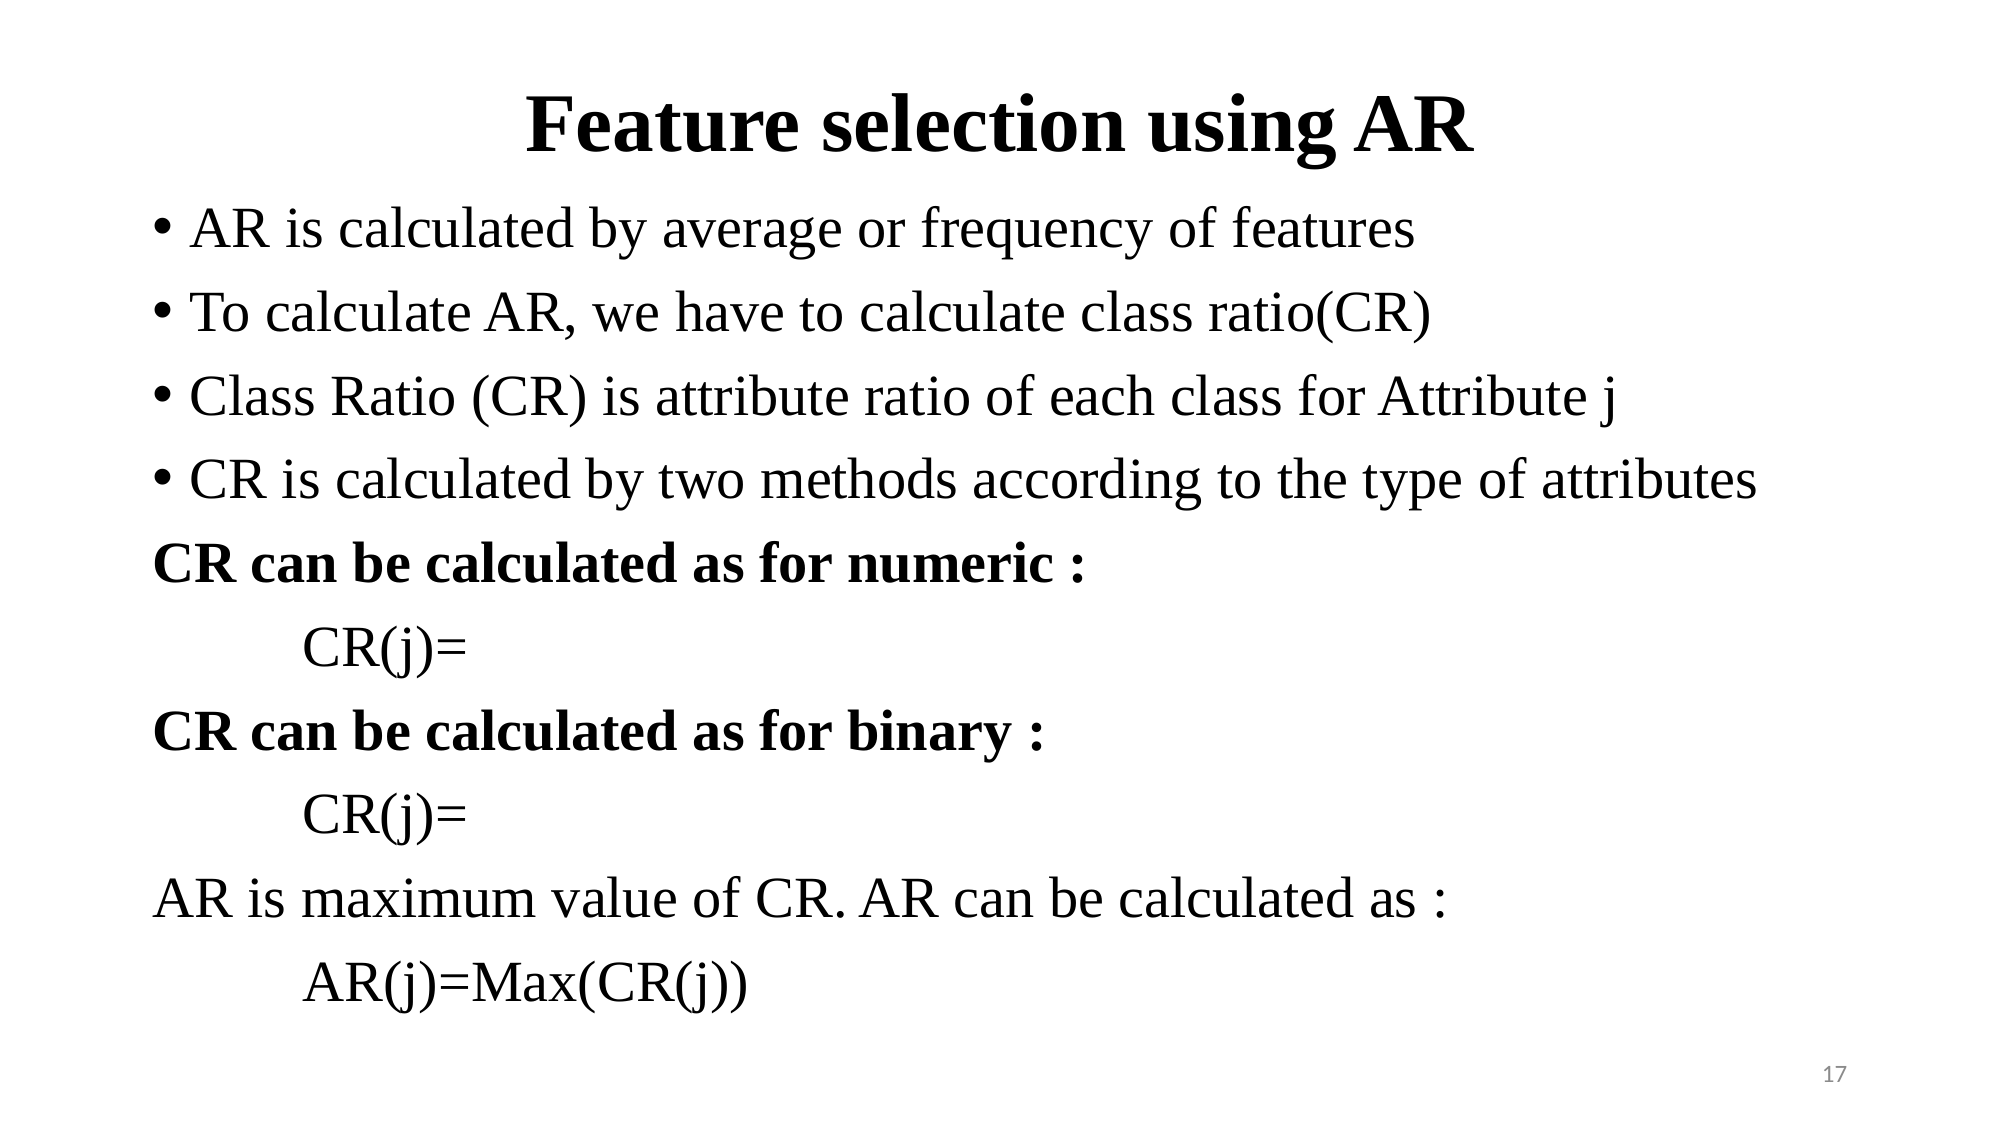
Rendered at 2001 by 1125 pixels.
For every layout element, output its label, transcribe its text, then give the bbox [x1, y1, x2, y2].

slide_number 17 [1412, 1042, 1863, 1103]
title Feature selection using AR [137, 59, 1863, 191]
